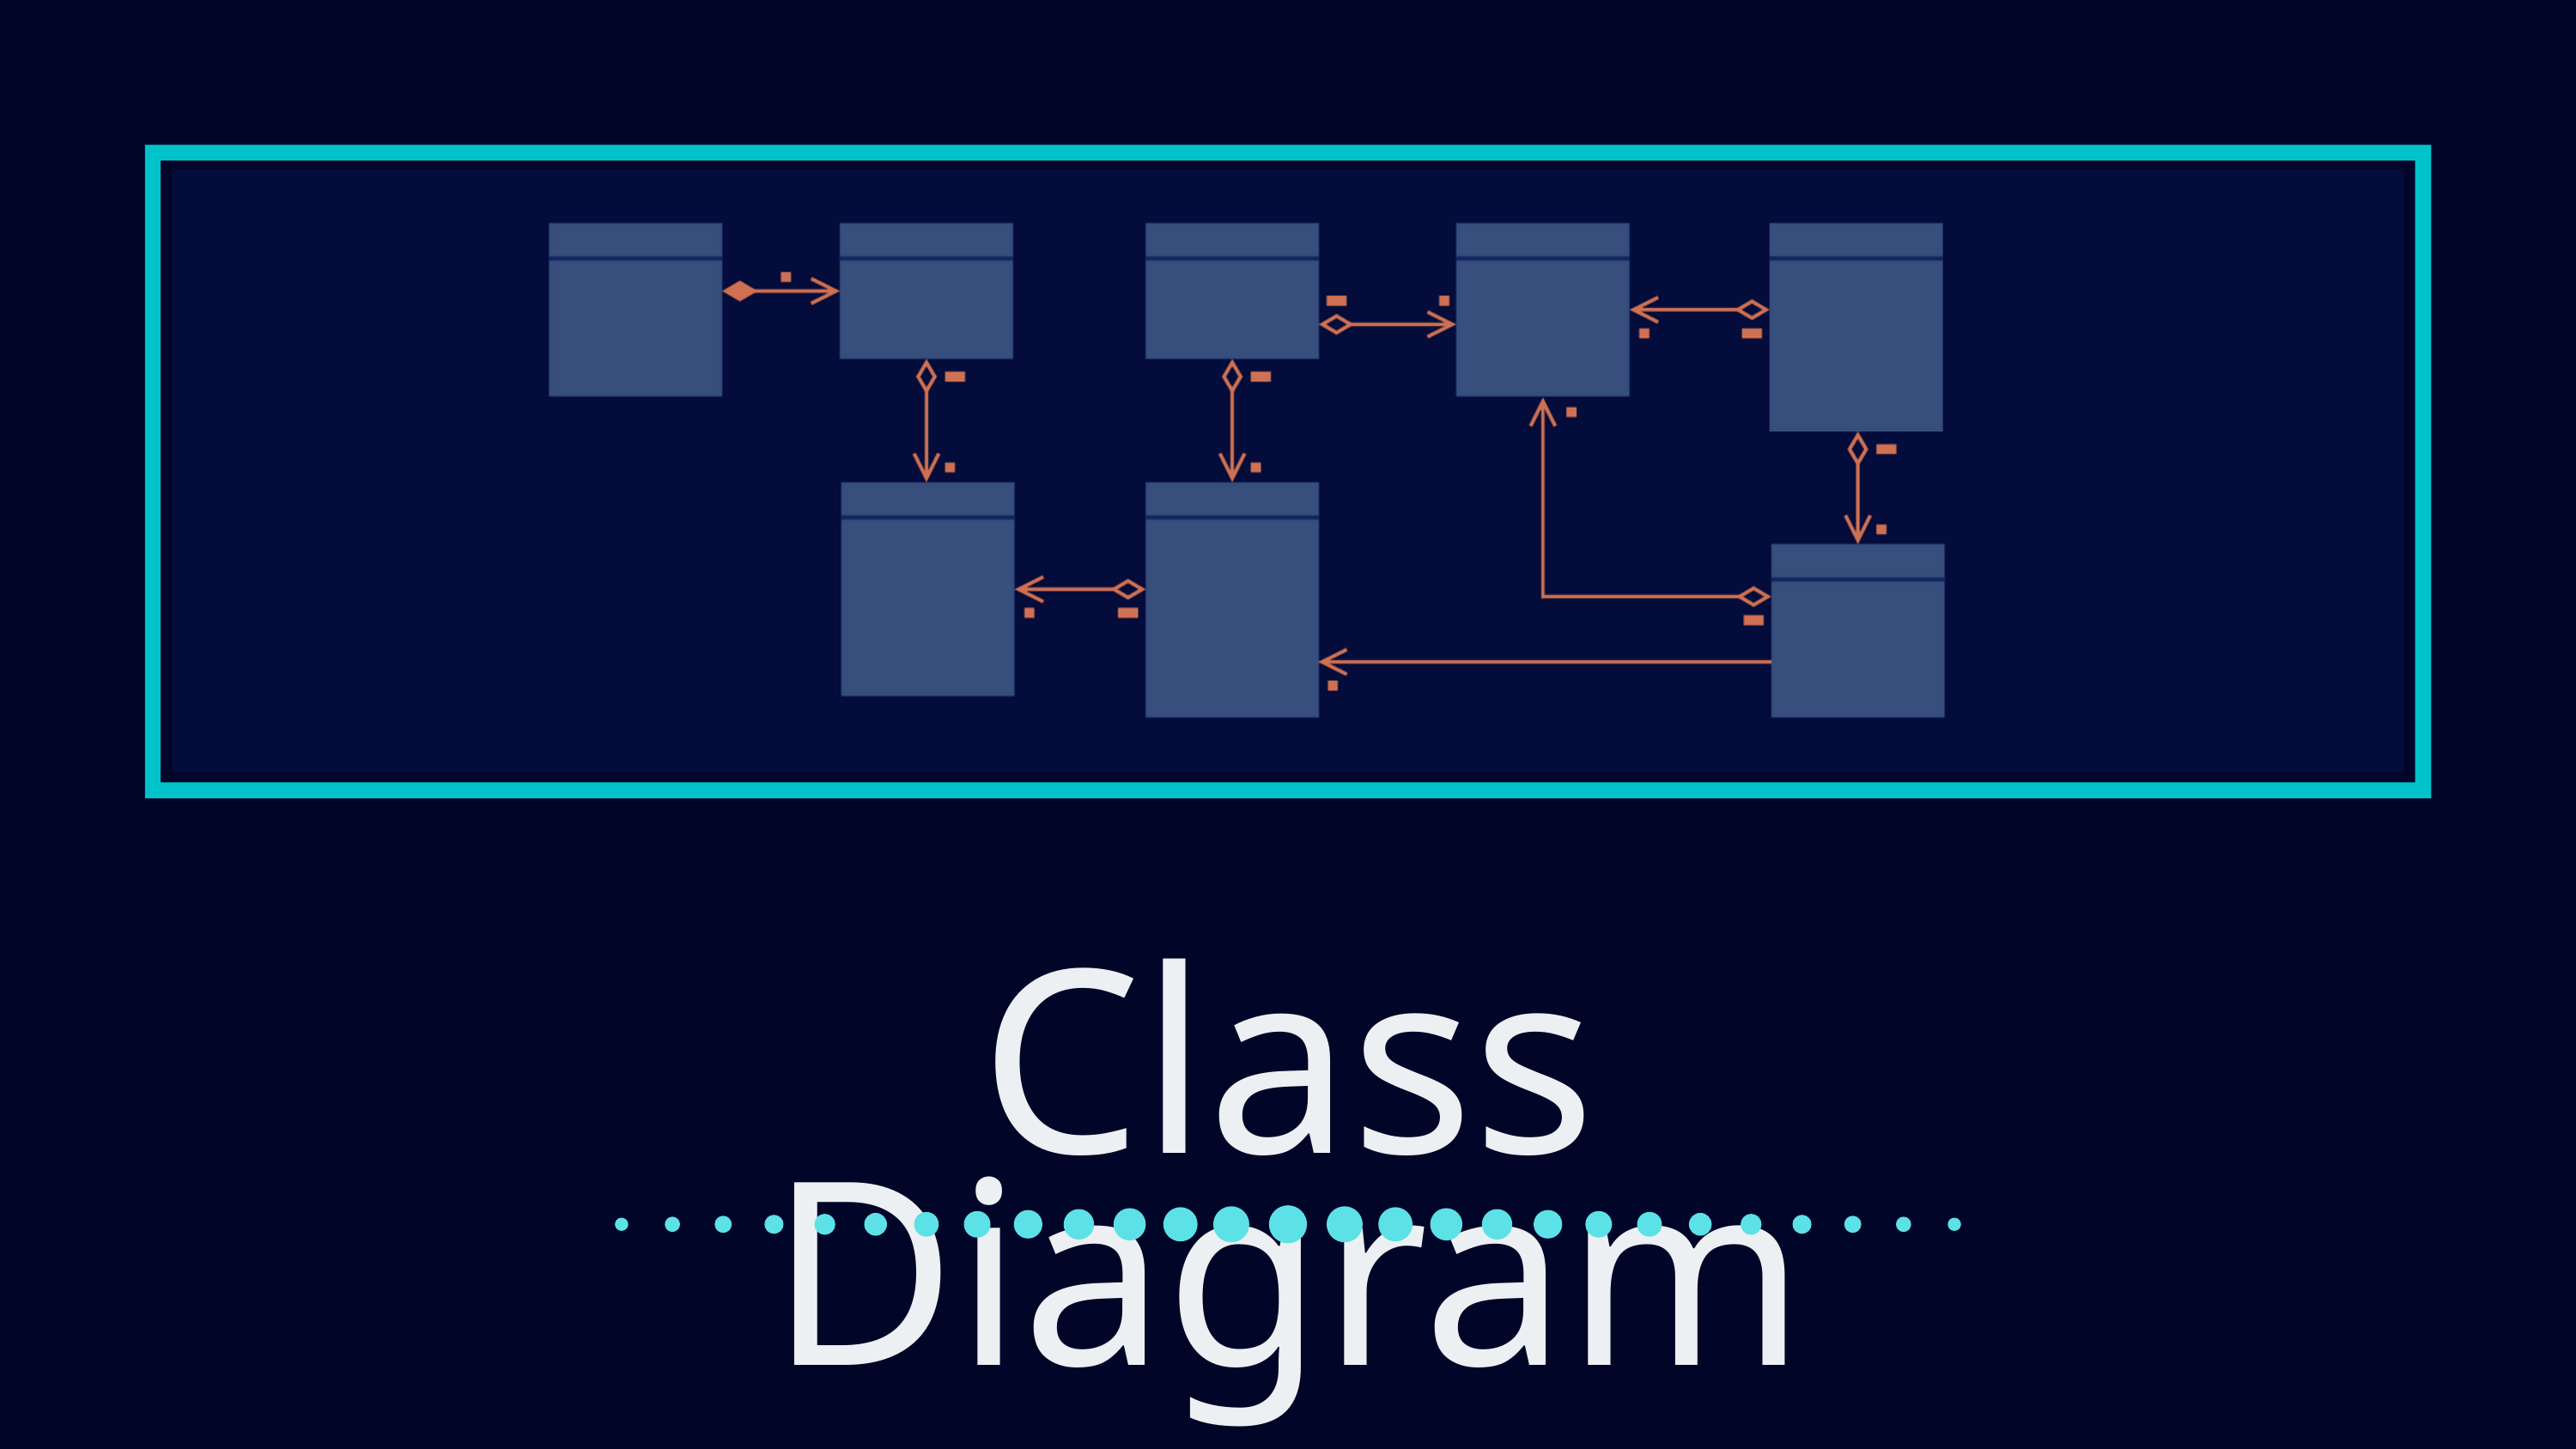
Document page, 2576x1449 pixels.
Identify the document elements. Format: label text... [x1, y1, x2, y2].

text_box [144, 144, 2432, 799]
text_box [614, 1204, 1961, 1244]
text_box Class Diagram [600, 991, 1976, 1417]
